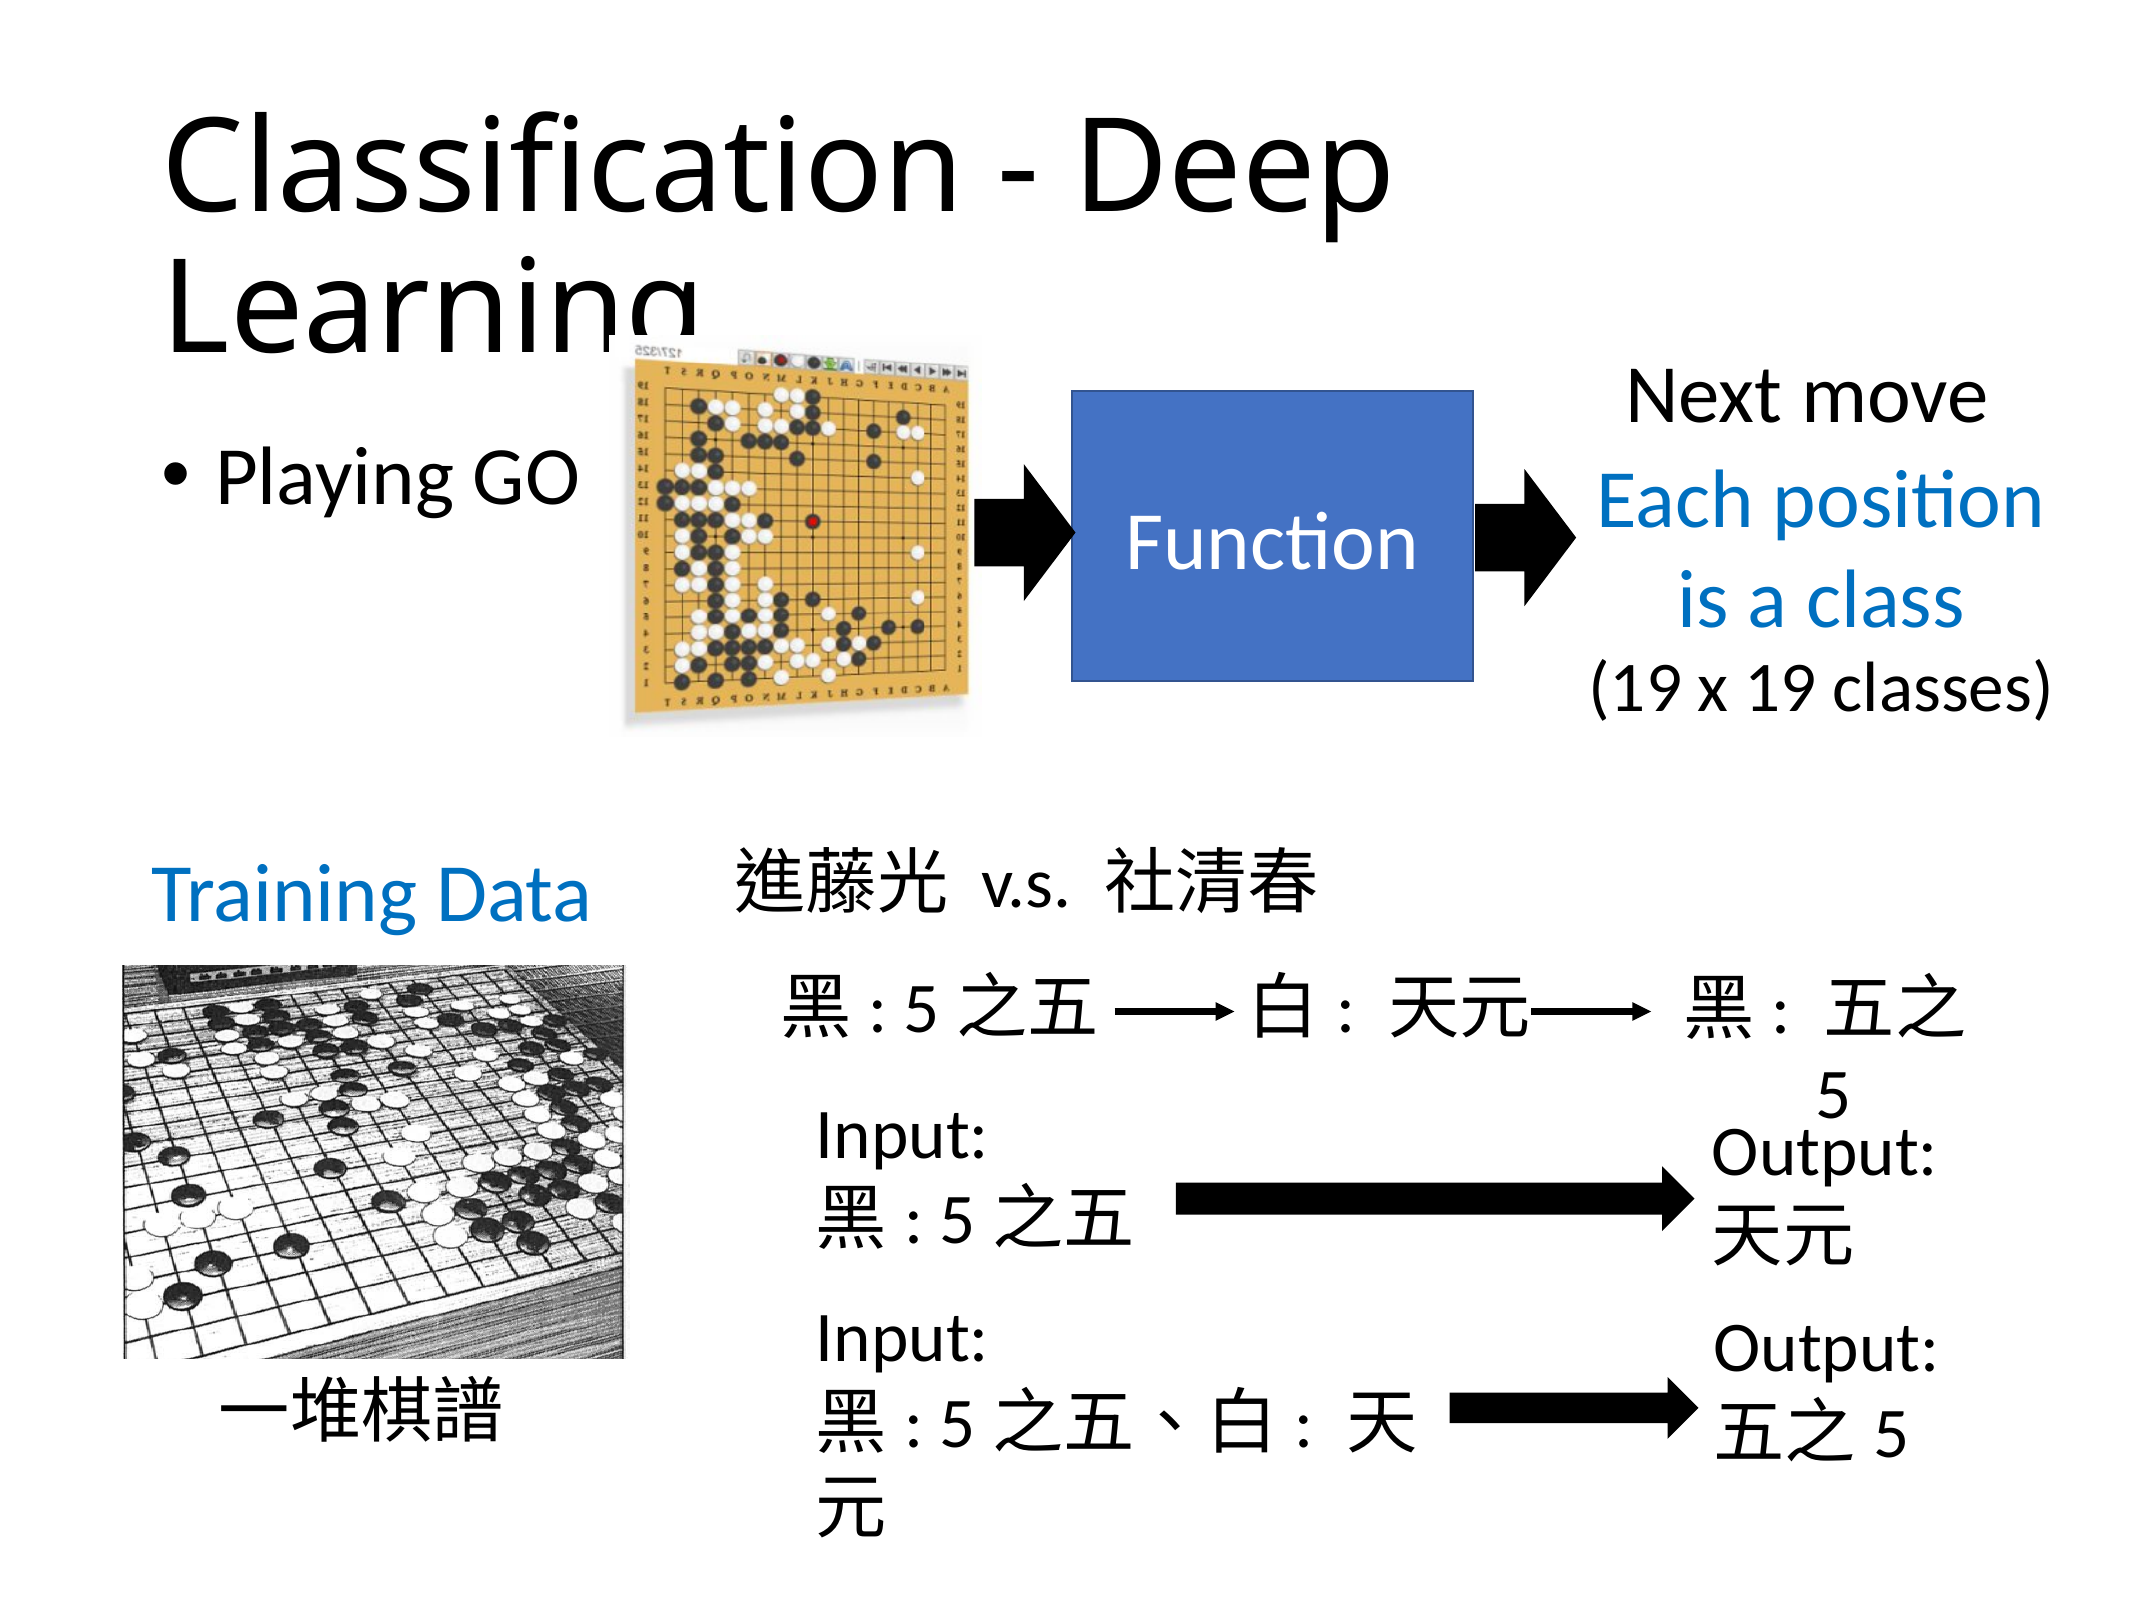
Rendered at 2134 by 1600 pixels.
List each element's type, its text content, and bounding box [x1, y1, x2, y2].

text_box [1449, 1377, 1699, 1439]
text_box Output: 五之5 [1698, 1293, 2046, 1479]
title Classification - Deep Learning [146, 85, 1987, 395]
text_box 黑: 5之五 [764, 953, 1115, 1054]
text_box [1475, 469, 1558, 607]
text_box Output: 天元 [1697, 1096, 2044, 1282]
text_box (19 x 19 classes) [1533, 633, 2110, 734]
text_box Each position is a class [1558, 437, 2084, 652]
list Playing GO [146, 425, 1987, 1442]
text_box 進藤光 v.s. 社清春 [719, 828, 1334, 929]
text_box Training Data [63, 830, 680, 945]
text_box Next move [1568, 332, 2046, 437]
text_box Input: 黑: 5之五 [801, 1079, 1308, 1266]
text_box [63, 965, 660, 1460]
text_box Input: 黑: 5之五、白: 天元 [801, 1283, 1503, 1555]
text_box [982, 464, 1076, 602]
text_box 黑: 五之5 [1658, 955, 2009, 1141]
text_box Function [1071, 390, 1474, 682]
text_box [1175, 1166, 1695, 1232]
text_box 白: 天元 [1214, 953, 1565, 1054]
picture [609, 335, 982, 737]
